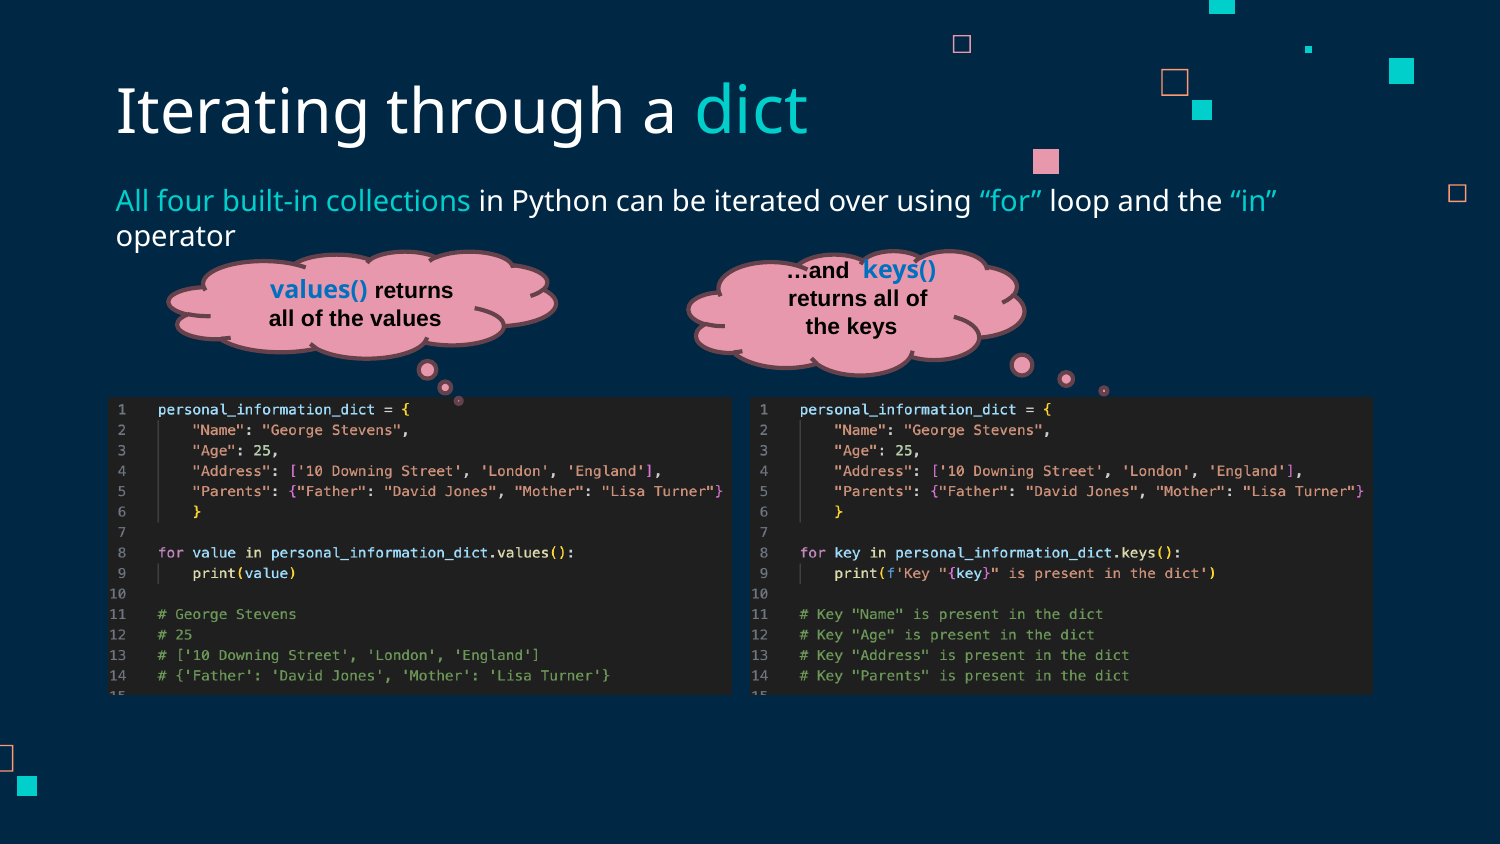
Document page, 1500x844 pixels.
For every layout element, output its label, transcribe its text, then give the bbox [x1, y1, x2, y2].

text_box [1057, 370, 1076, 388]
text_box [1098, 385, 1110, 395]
text_box …and keys() returns all of the keys [686, 249, 1027, 378]
list All four built-in collections in Python can be iterated over using “for” loop and the “in” operator [73, 167, 1399, 275]
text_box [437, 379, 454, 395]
title Iterating through a dict [101, 67, 1064, 163]
picture [749, 397, 1374, 695]
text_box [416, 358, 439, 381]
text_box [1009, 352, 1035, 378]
picture [107, 397, 732, 695]
text_box values() returns all of the values [166, 249, 559, 361]
